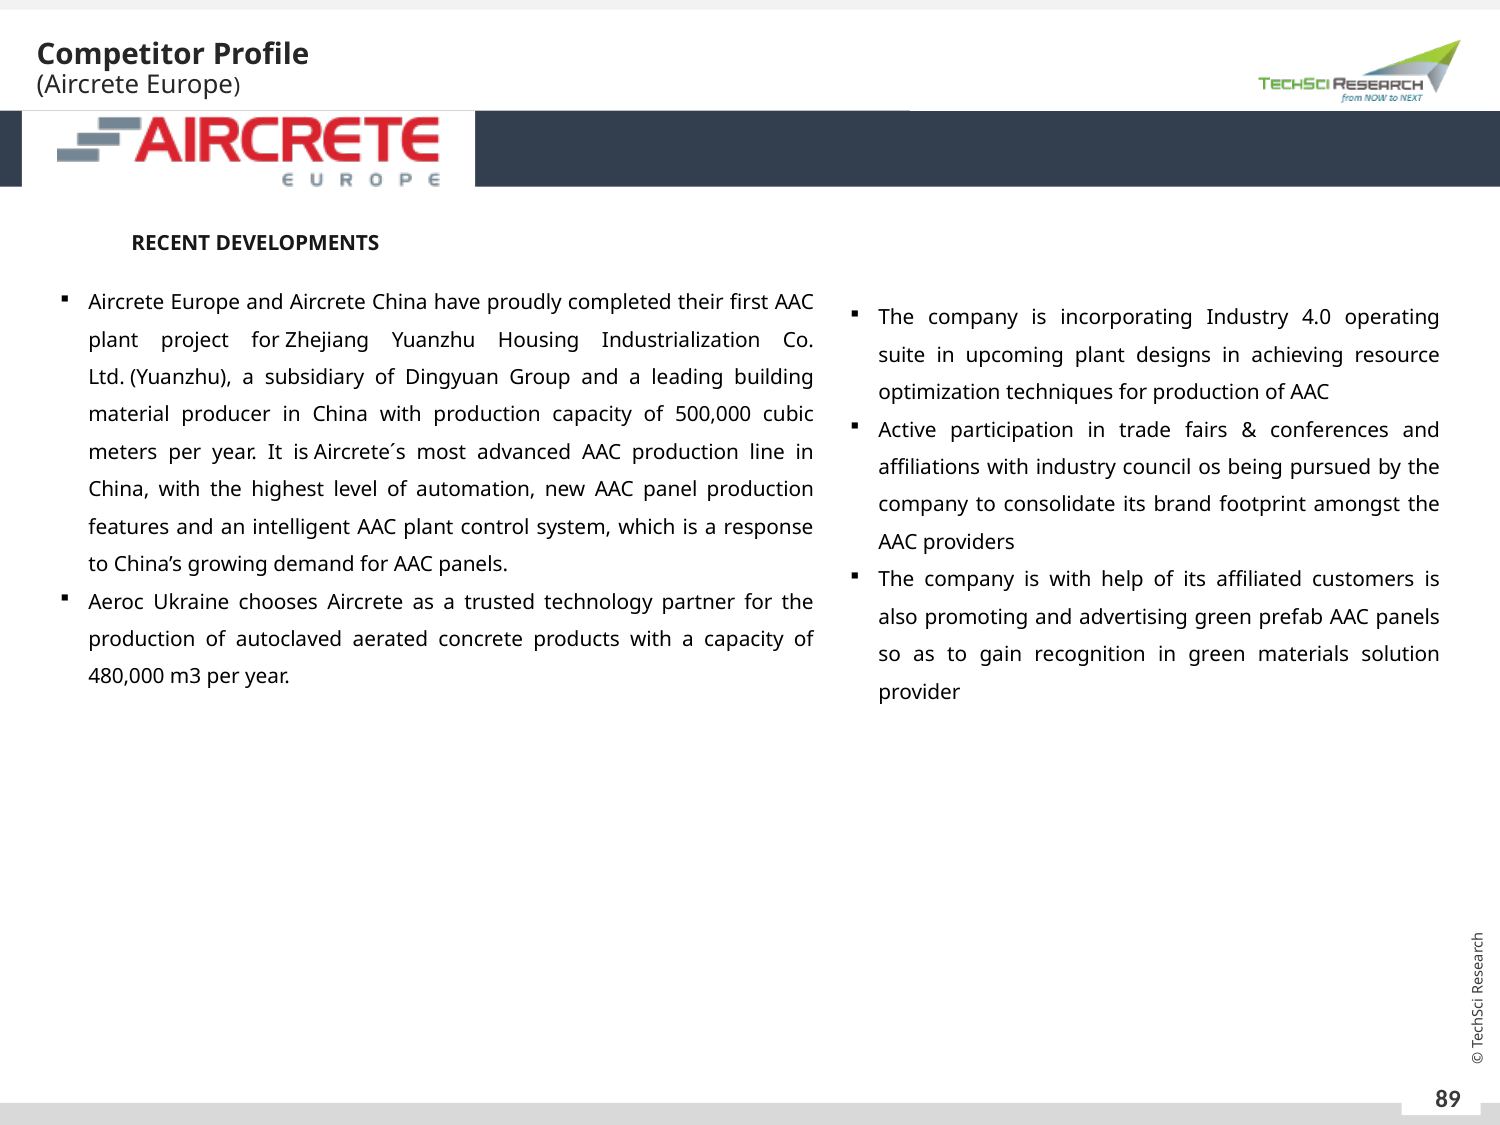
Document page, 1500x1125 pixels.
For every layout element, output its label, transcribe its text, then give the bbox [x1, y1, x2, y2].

text_box [21, 110, 476, 216]
text_box The company is incorporating Industry 4.0 operating suite in upcoming plant designs in achieving resource optimization techniques for production of AAC Active participation in trade fairs & conferences and affiliations with industry council os being pursued by the company to consolidate its brand footprint amongst the AAC providers The company is with help of its affiliated customers is also promoting and advertising green prefab AAC panels so as to gain recognition in green materials solution provider [834, 283, 1456, 807]
text_box [476, 110, 1500, 188]
list Competitor Profile (Aircrete Europe) [21, 31, 1312, 107]
picture [57, 116, 440, 187]
picture [1312, 39, 1461, 104]
text_box Aircrete Europe and Aircrete China have proudly completed their first AAC plant project for Zhejiang Yuanzhu Housing Industrialization Co. Ltd. (Yuanzhu), a subsidiary of Dingyuan Group and a leading building material producer in China with production capacity of 500,000 cubic meters per year. It is Aircrete´s most advanced AAC production line in China, with the highest level of automation, new AAC panel production features and an intelligent AAC plant control system, which is a response to China’s growing demand for AAC panels. Aeroc Ukraine chooses Aircrete as a trusted technology partner for the production of autoclaved aerated concrete products with a capacity of 480,000 m3 per year. [44, 268, 829, 792]
text_box [0, 110, 21, 188]
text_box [116, 202, 693, 281]
